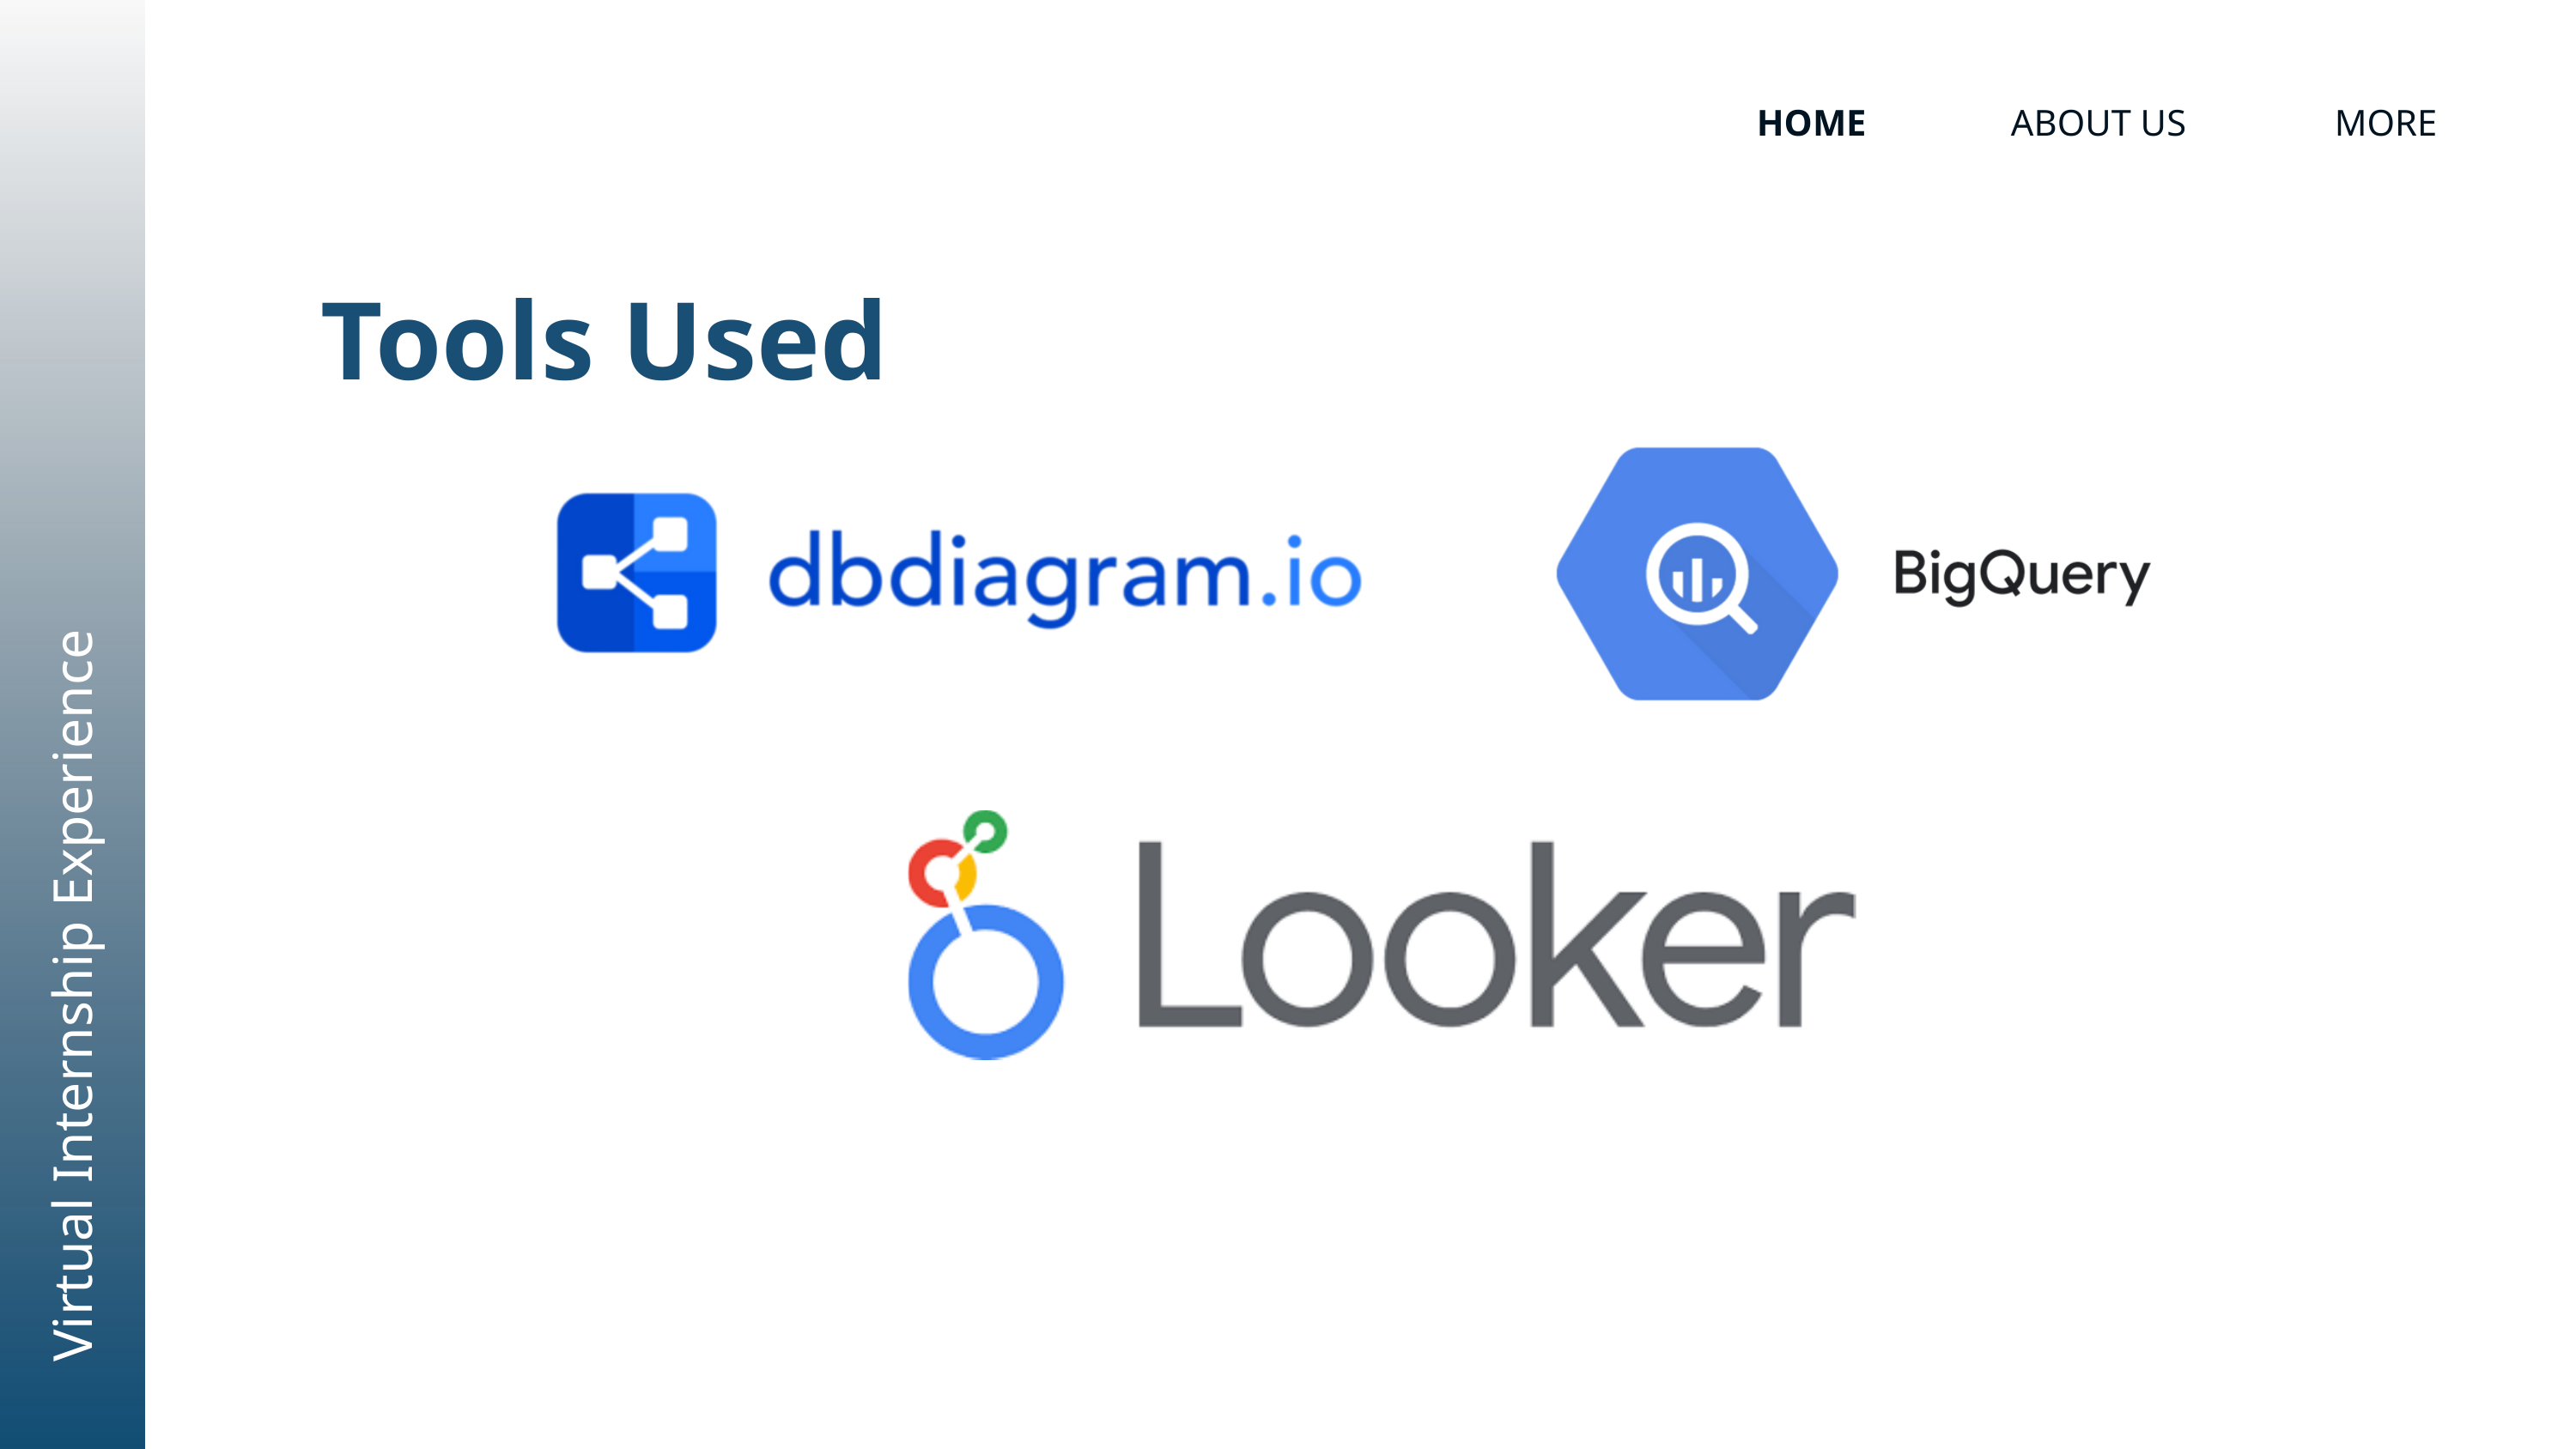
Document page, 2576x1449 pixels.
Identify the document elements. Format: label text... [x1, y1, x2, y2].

text_box MORE [2289, 93, 2482, 143]
text_box [539, 469, 1406, 685]
text_box [908, 810, 1856, 1060]
text_box ABOUT US [2002, 93, 2195, 143]
text_box [1542, 438, 2171, 716]
text_box HOME [1716, 93, 1908, 143]
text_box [0, 0, 145, 1449]
text_box Tools Used [320, 251, 1406, 402]
